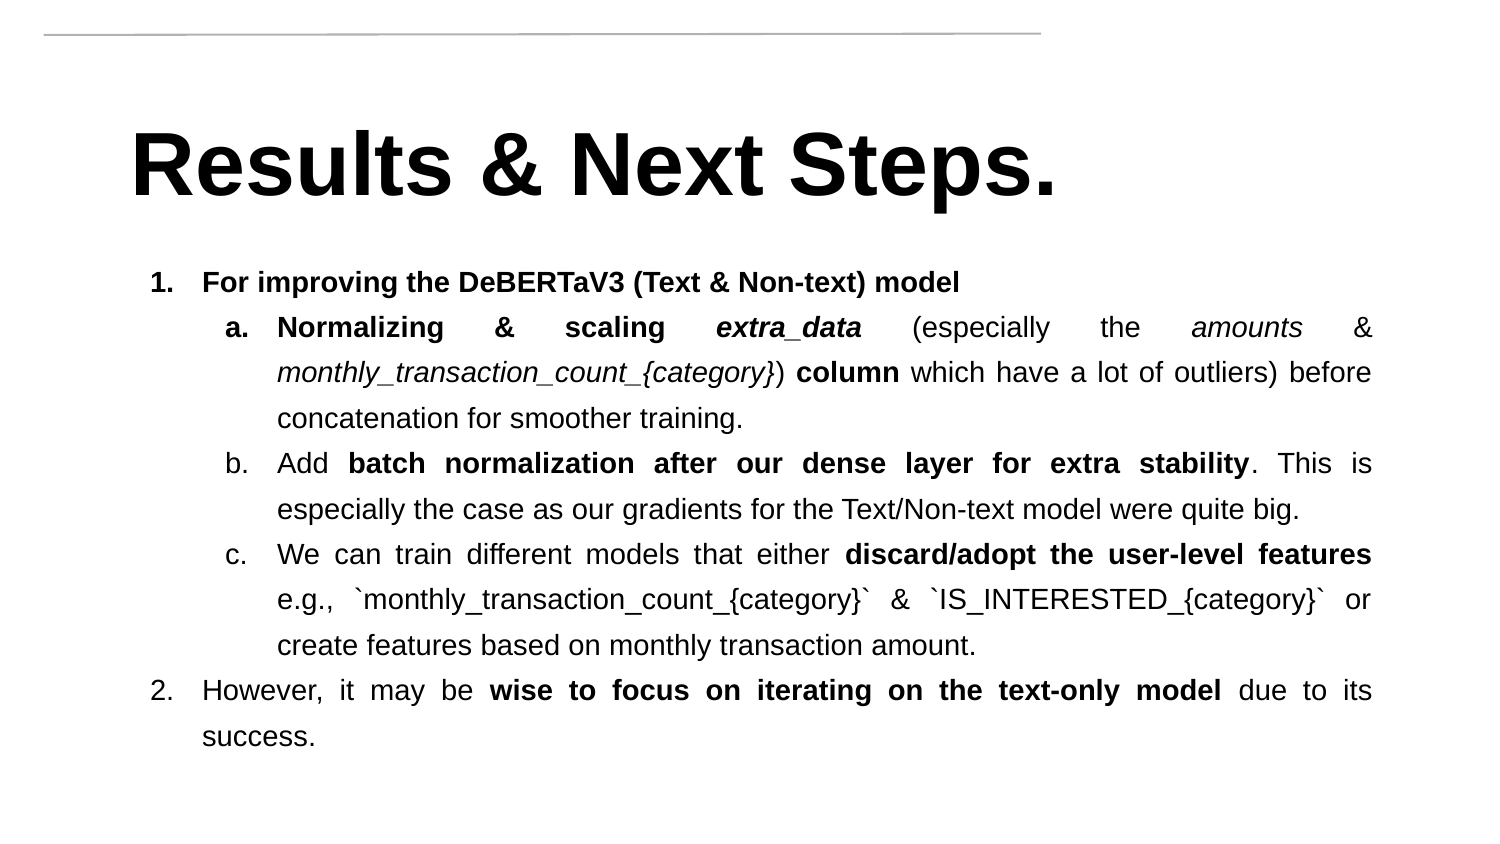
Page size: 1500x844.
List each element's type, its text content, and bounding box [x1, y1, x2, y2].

text_box Results & Next Steps. [127, 122, 1344, 216]
text_box For improving the DeBERTaV3 (Text & Non-text) model Normalizing & scaling extra_data (especially the amounts & monthly_transaction_count_{category}) column which have a lot of outliers) before concatenation for smoother training. Add batch normalization after our dense layer for extra stability. This is especially the case as our gradients for the Text/Non-text model were quite big. We can train different models that either discard/adopt the user-level features e.g., `monthly_transaction_count_{category}` & `IS_INTERESTED_{category}` or create features based on monthly transaction amount. However, it may be wise to focus on iterating on the text-only model due to its success. [124, 249, 1376, 756]
